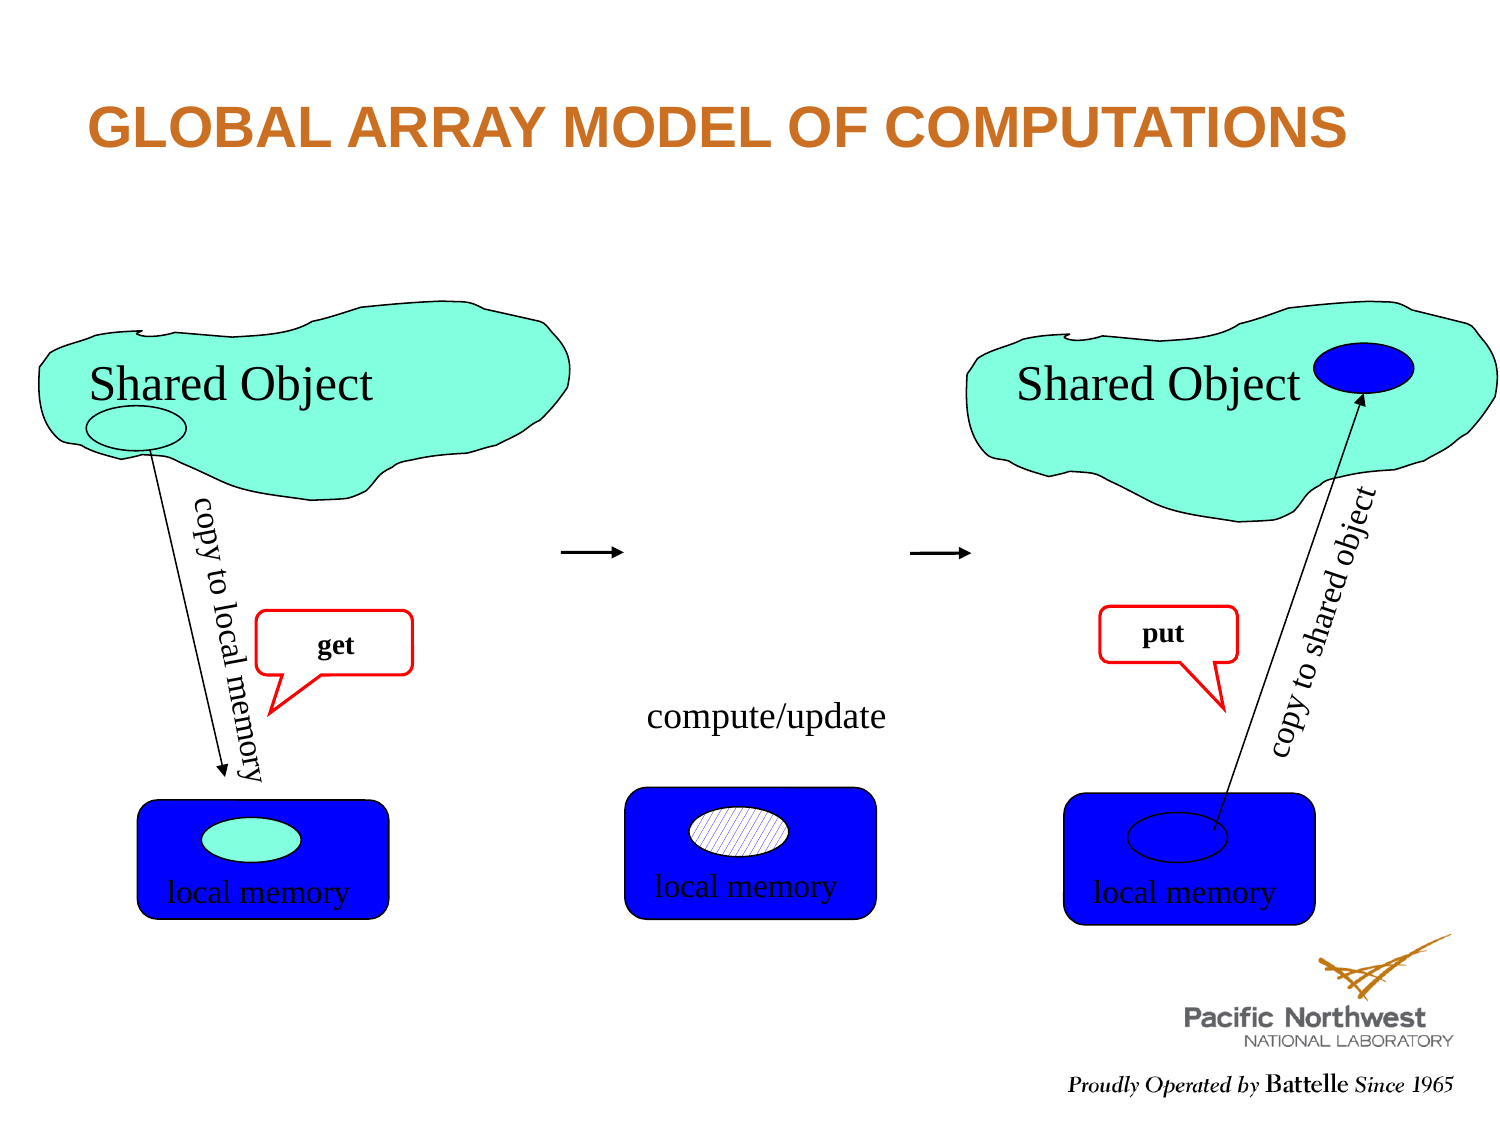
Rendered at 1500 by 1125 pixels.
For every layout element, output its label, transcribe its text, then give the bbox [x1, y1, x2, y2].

title Global Array Model of Computations [87, 99, 1432, 188]
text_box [37, 299, 573, 920]
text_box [624, 552, 959, 920]
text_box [964, 299, 1500, 926]
picture [1065, 930, 1500, 1125]
text_box [577, 546, 624, 559]
